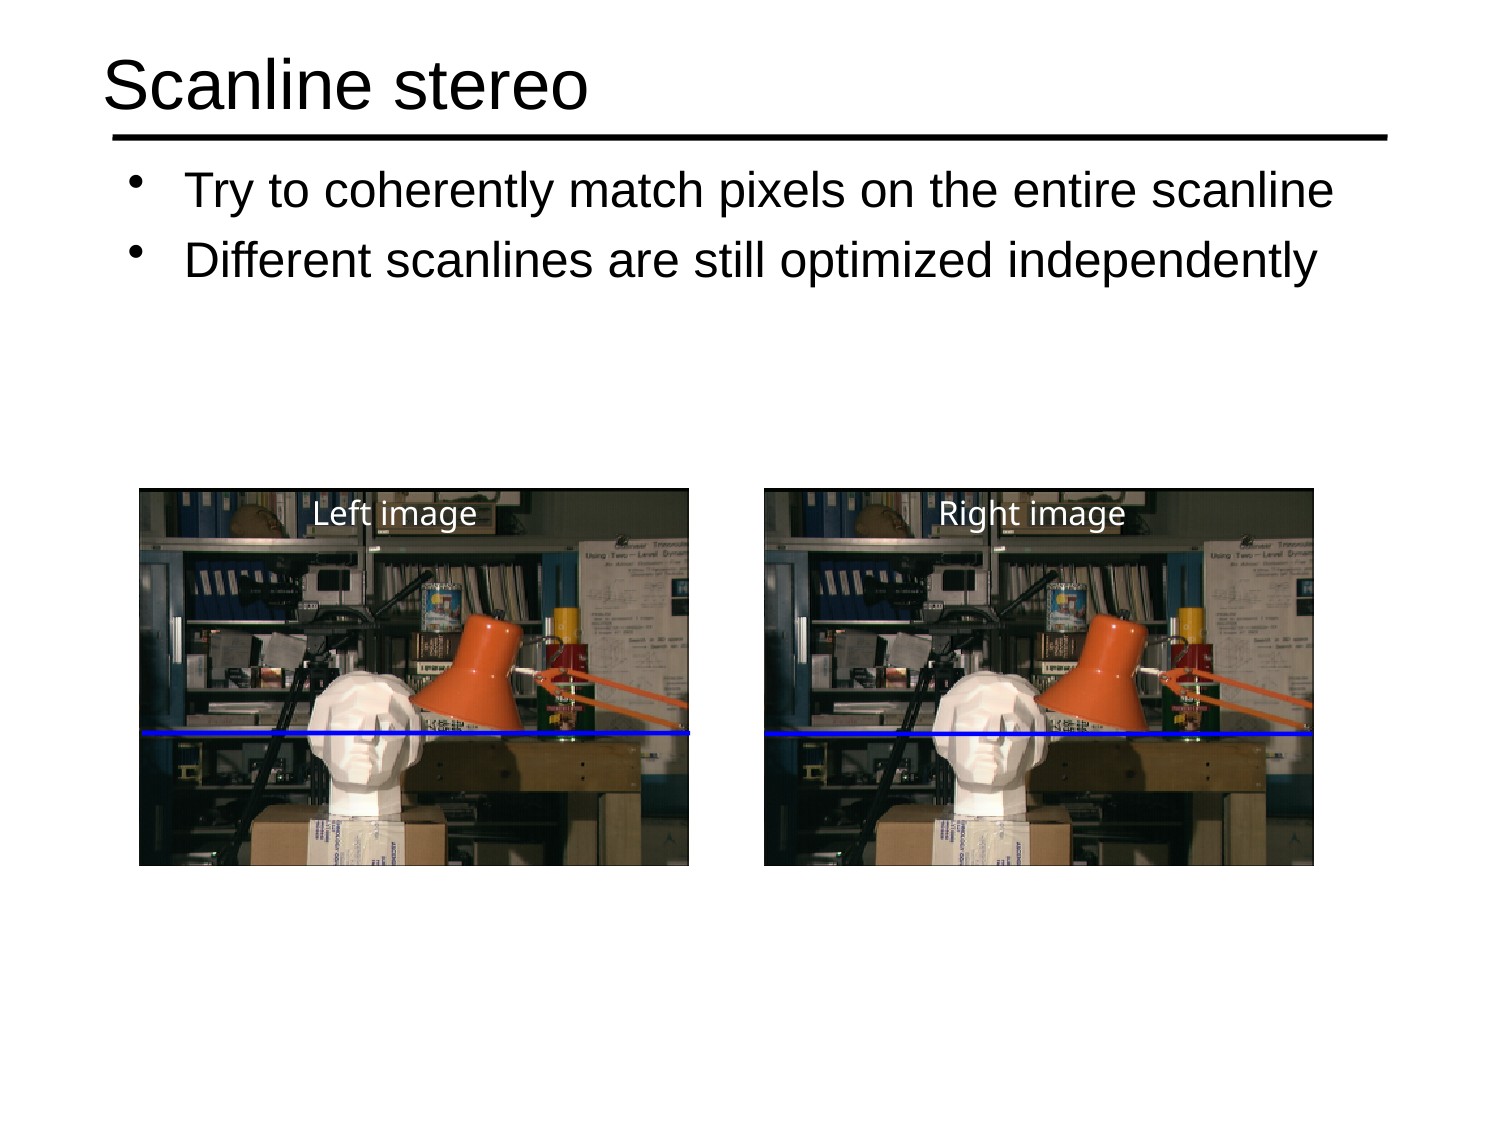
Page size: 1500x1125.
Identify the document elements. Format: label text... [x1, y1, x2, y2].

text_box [737, 462, 1340, 876]
title Scanline stereo [87, 12, 1426, 151]
list Try to coherently match pixels on the entire scanline Different scanlines are still optimized independently [112, 149, 1388, 1013]
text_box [112, 462, 715, 876]
